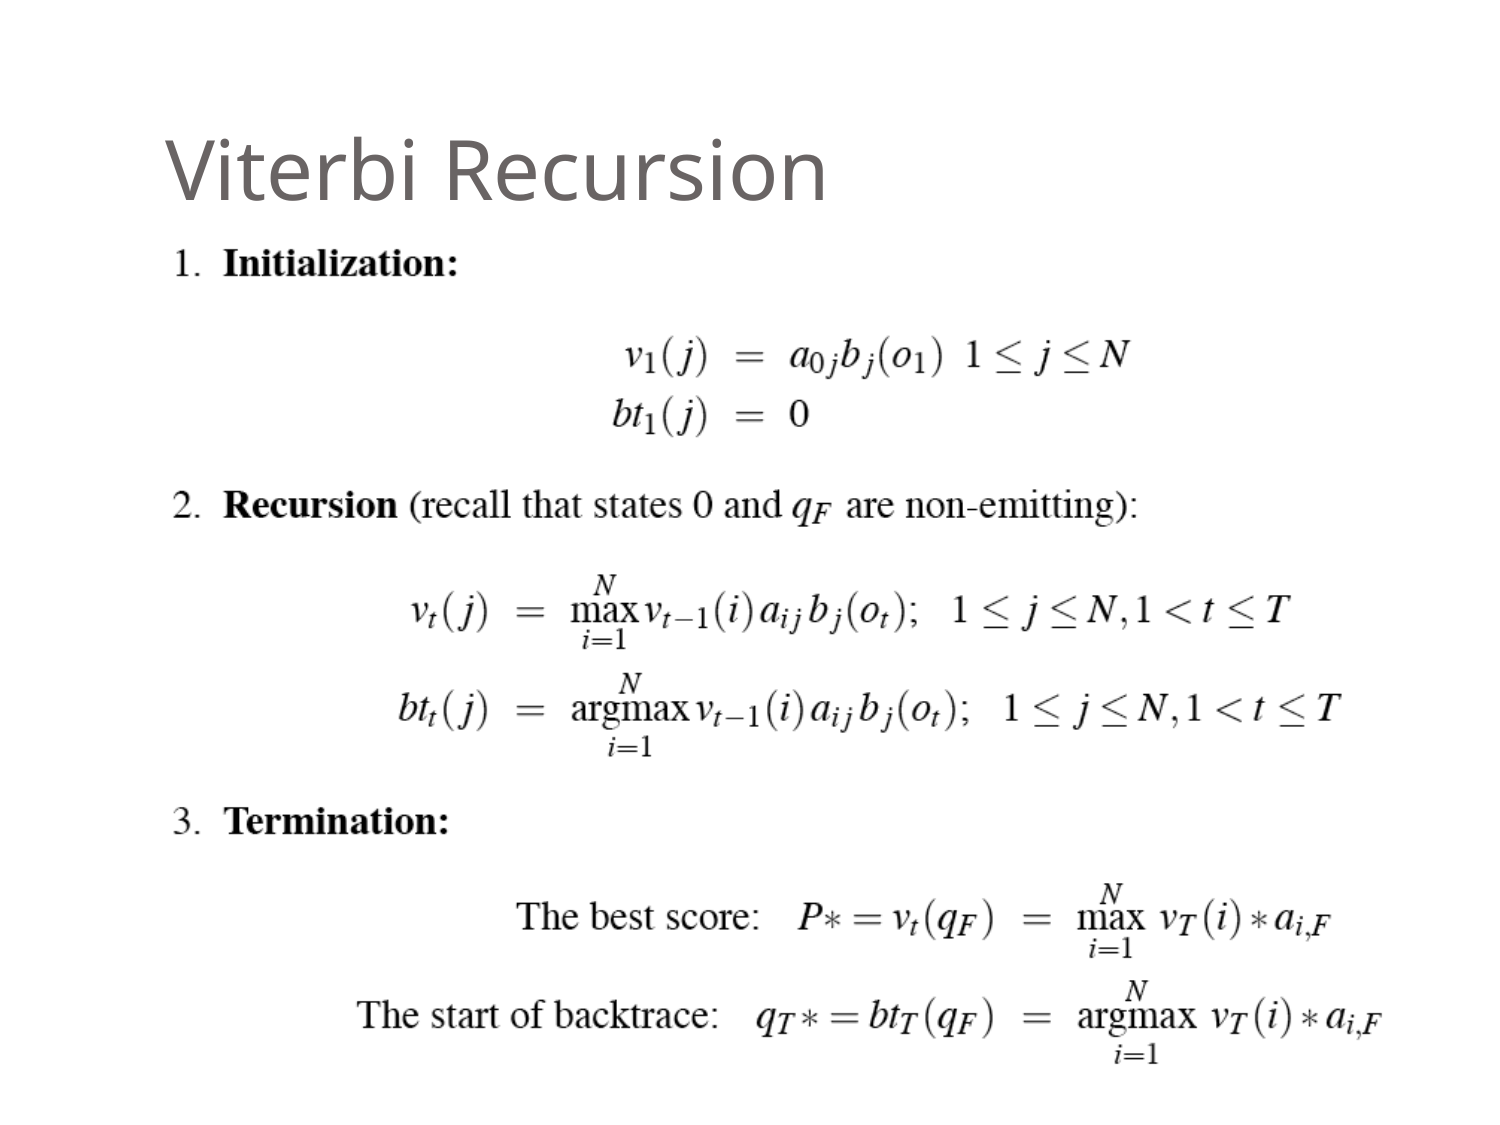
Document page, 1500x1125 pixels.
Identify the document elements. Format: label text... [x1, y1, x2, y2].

title Viterbi Recursion [149, 44, 1426, 233]
picture [162, 226, 1401, 1079]
